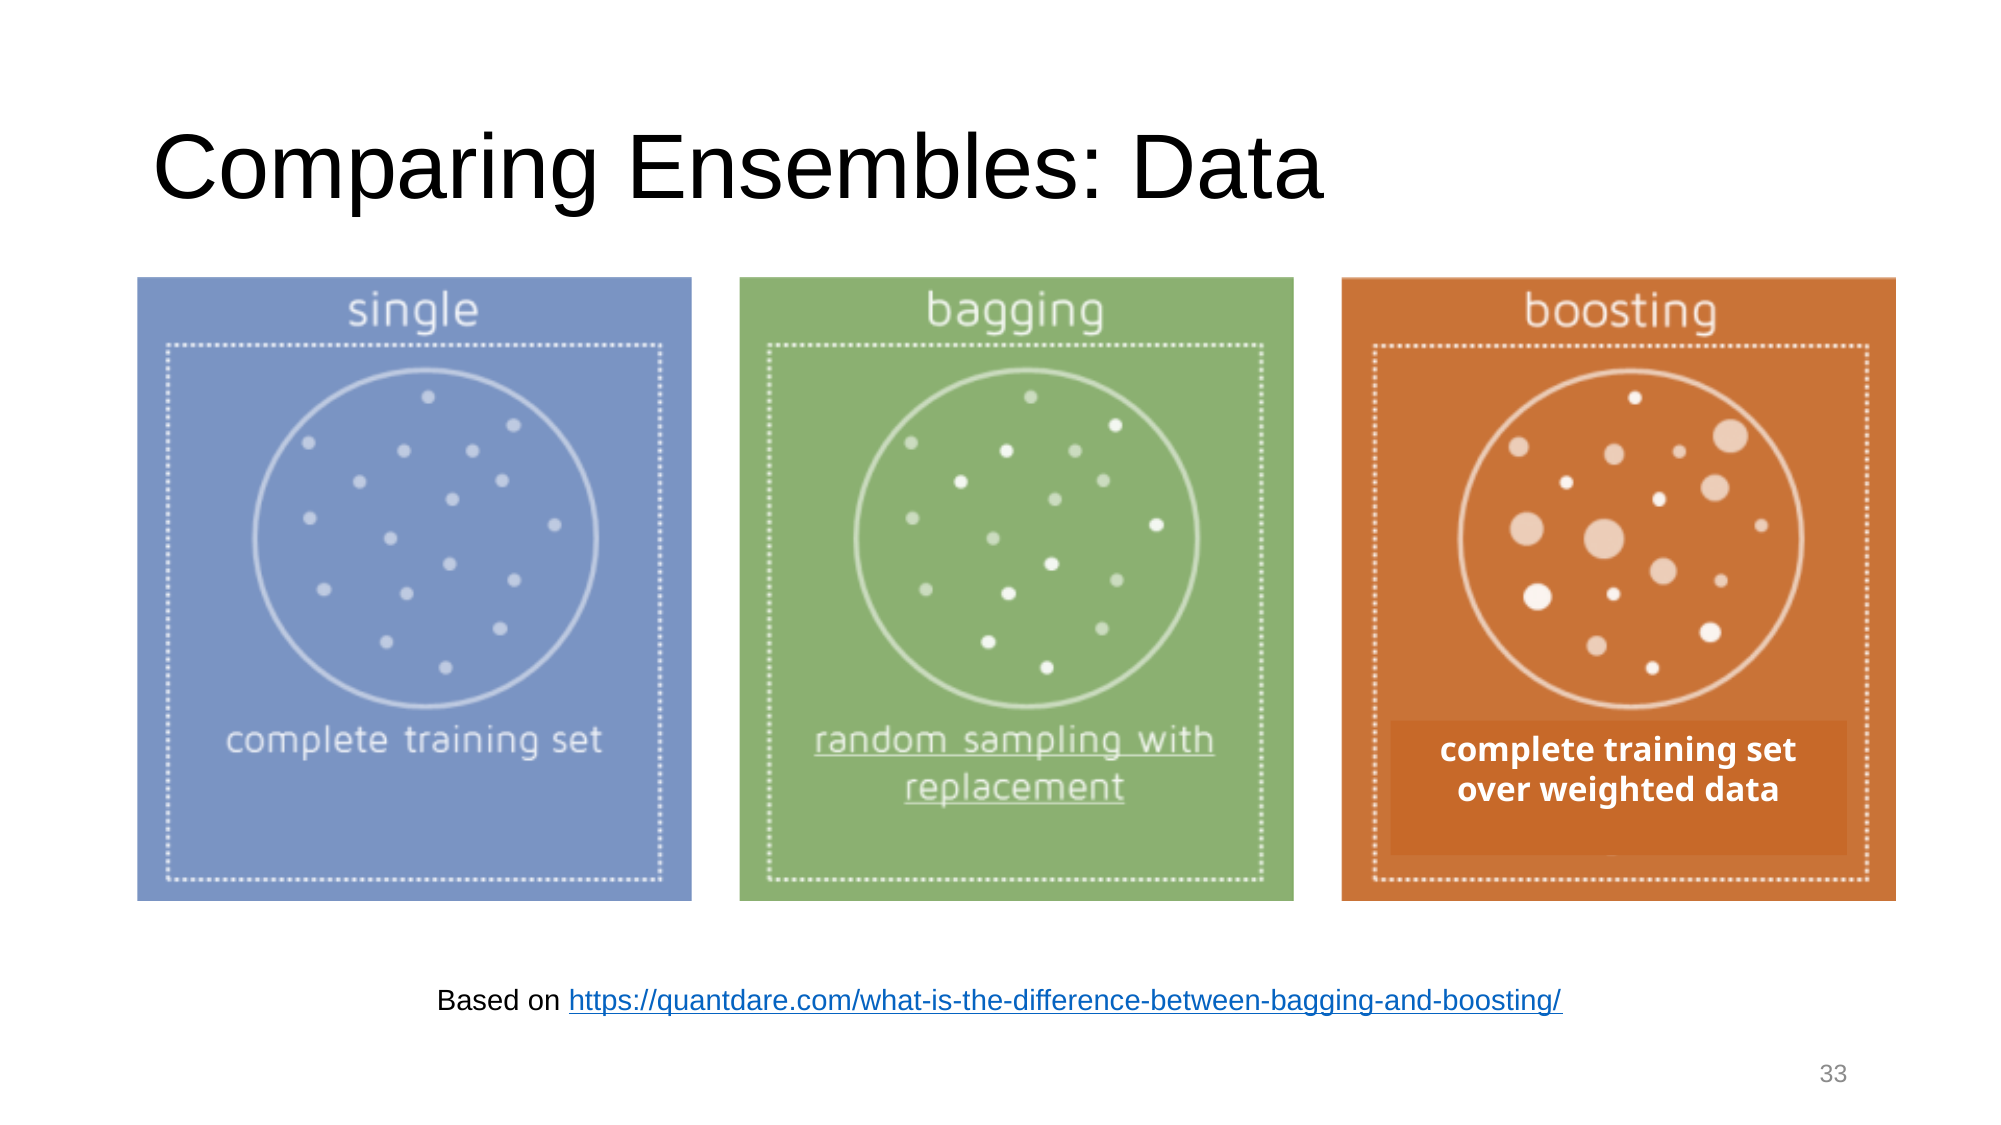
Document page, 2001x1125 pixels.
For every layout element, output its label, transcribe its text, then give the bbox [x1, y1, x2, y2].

picture [137, 277, 692, 901]
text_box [1341, 277, 1896, 901]
title Comparing Ensembles: Data [137, 59, 1863, 278]
text_box Based on https://quantdare.com/what-is-the-difference-between-bagging-and-boosting/ [233, 974, 1767, 1024]
picture [739, 277, 1294, 901]
slide_number 33 [1412, 1042, 1863, 1103]
